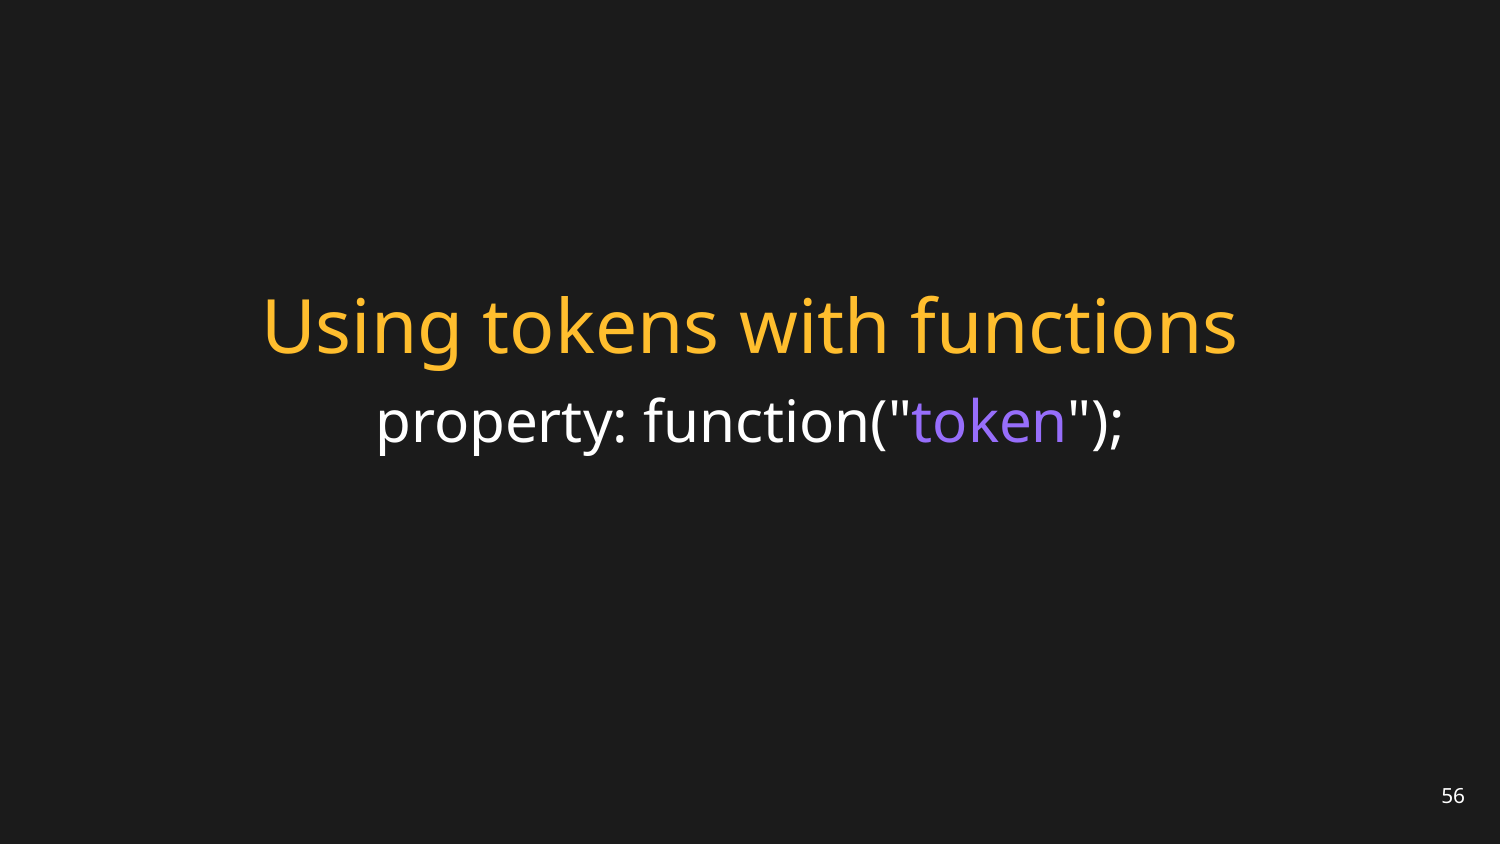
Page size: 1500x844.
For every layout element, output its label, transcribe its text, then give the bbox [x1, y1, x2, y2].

list property: function("token"); [109, 374, 1391, 800]
title Using tokens with functions [51, 263, 1449, 358]
slide_number 56 [1389, 764, 1480, 830]
